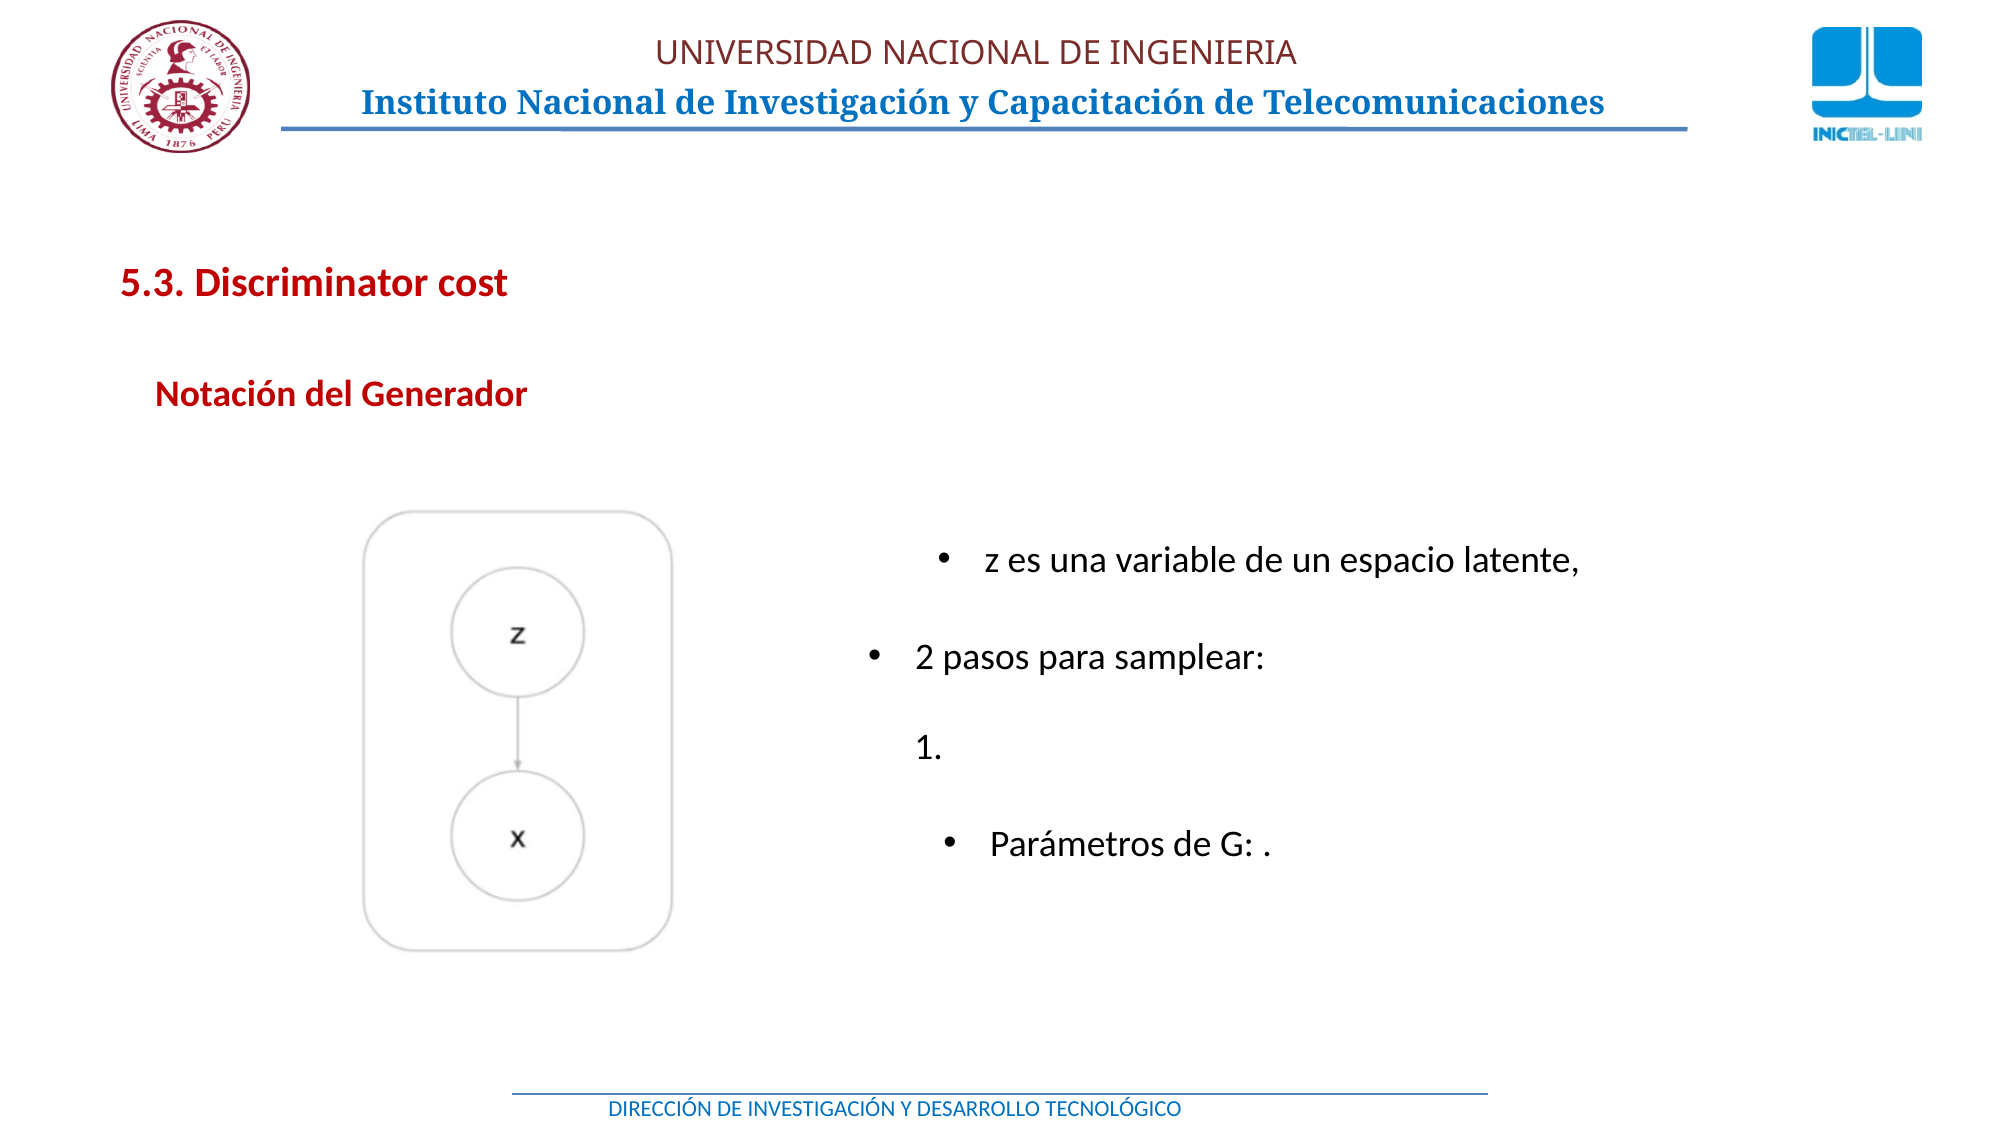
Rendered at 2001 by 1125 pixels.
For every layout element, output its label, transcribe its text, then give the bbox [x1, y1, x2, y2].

picture [111, 20, 250, 153]
picture [1912, 27, 1922, 33]
picture [1812, 27, 1922, 101]
text_box 5.3. Discriminator cost [105, 247, 524, 313]
picture [341, 498, 688, 961]
picture [1812, 109, 1922, 141]
text_box Notación del Generador [140, 361, 544, 421]
picture [1812, 27, 1821, 38]
